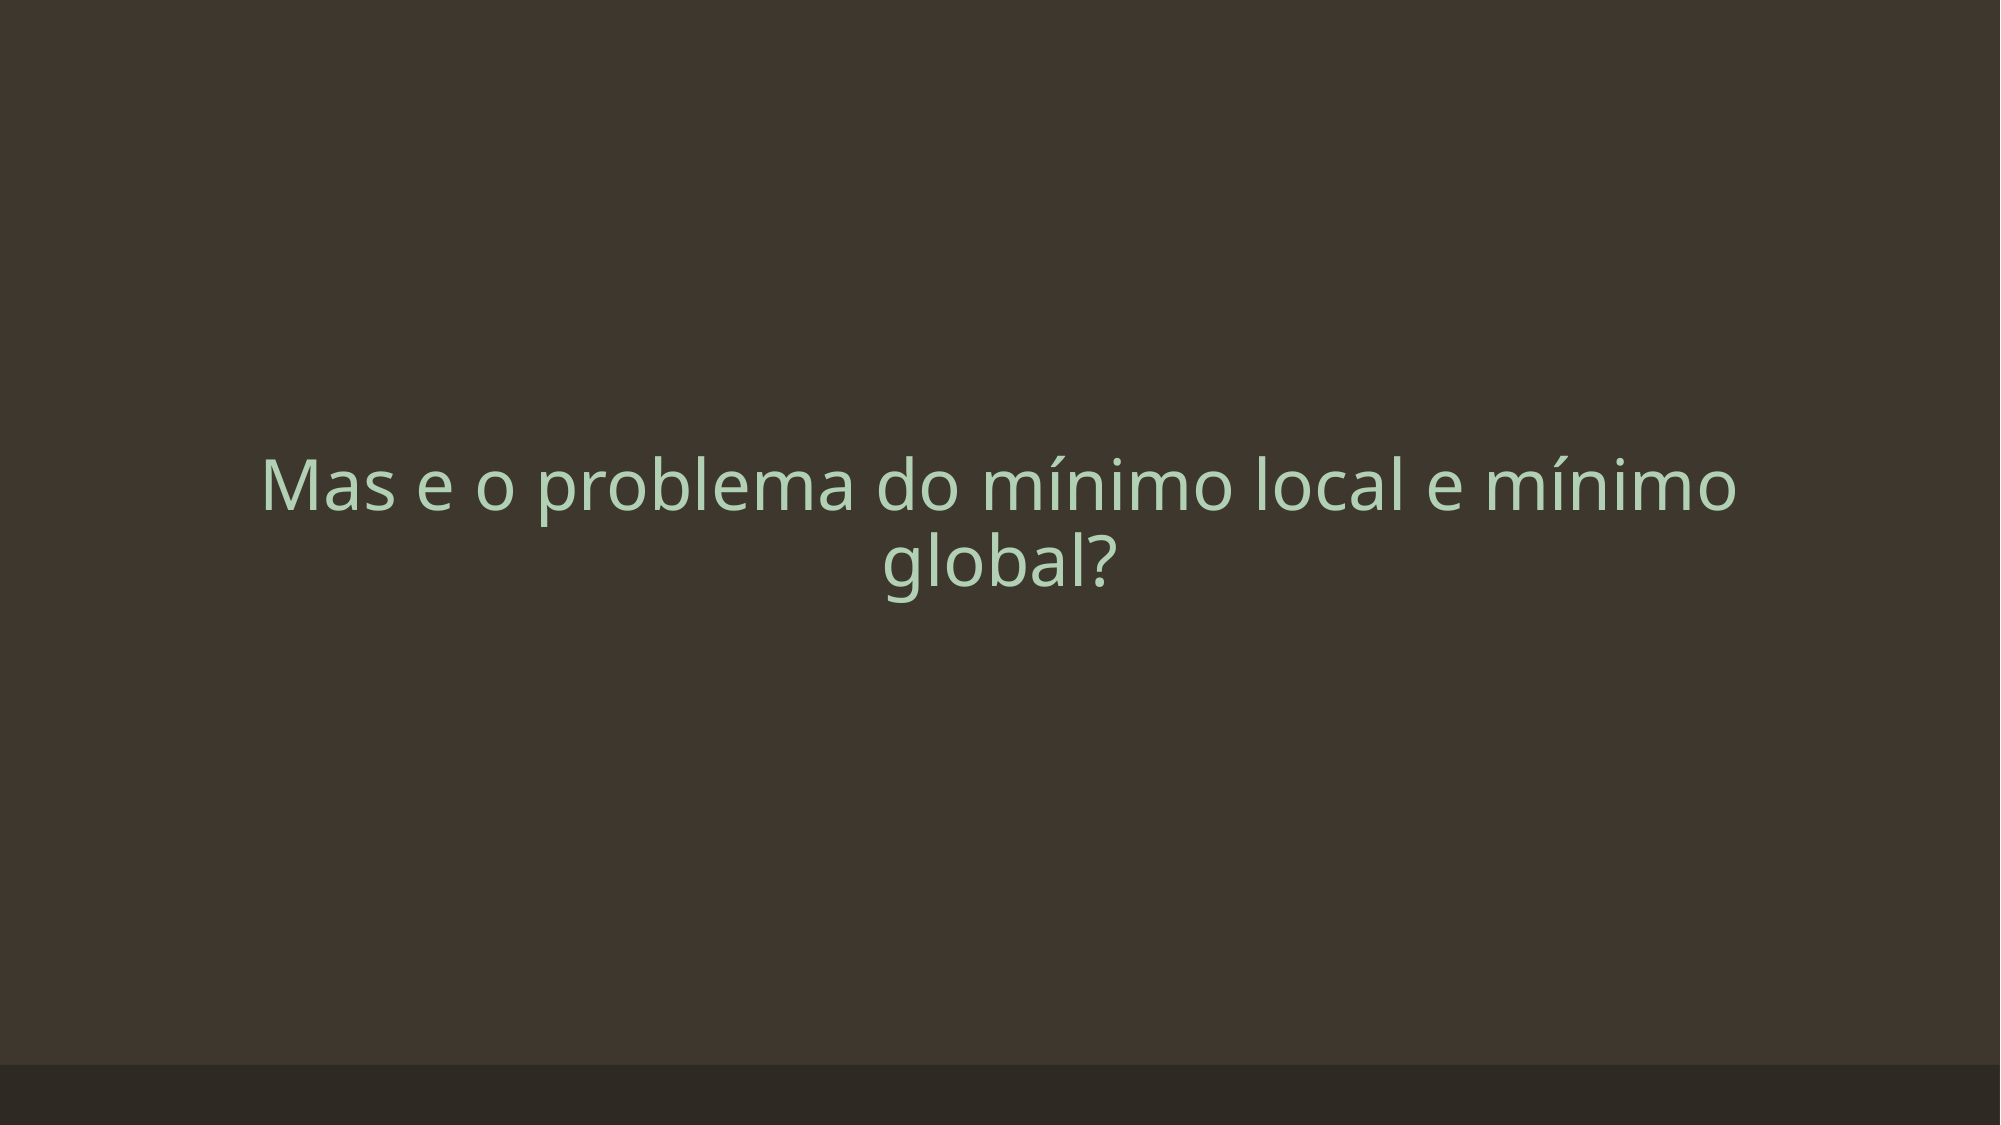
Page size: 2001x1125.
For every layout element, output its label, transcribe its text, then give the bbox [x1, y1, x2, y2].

text_box Mas e o problema do mínimo local e mínimo global? [193, 432, 1807, 610]
